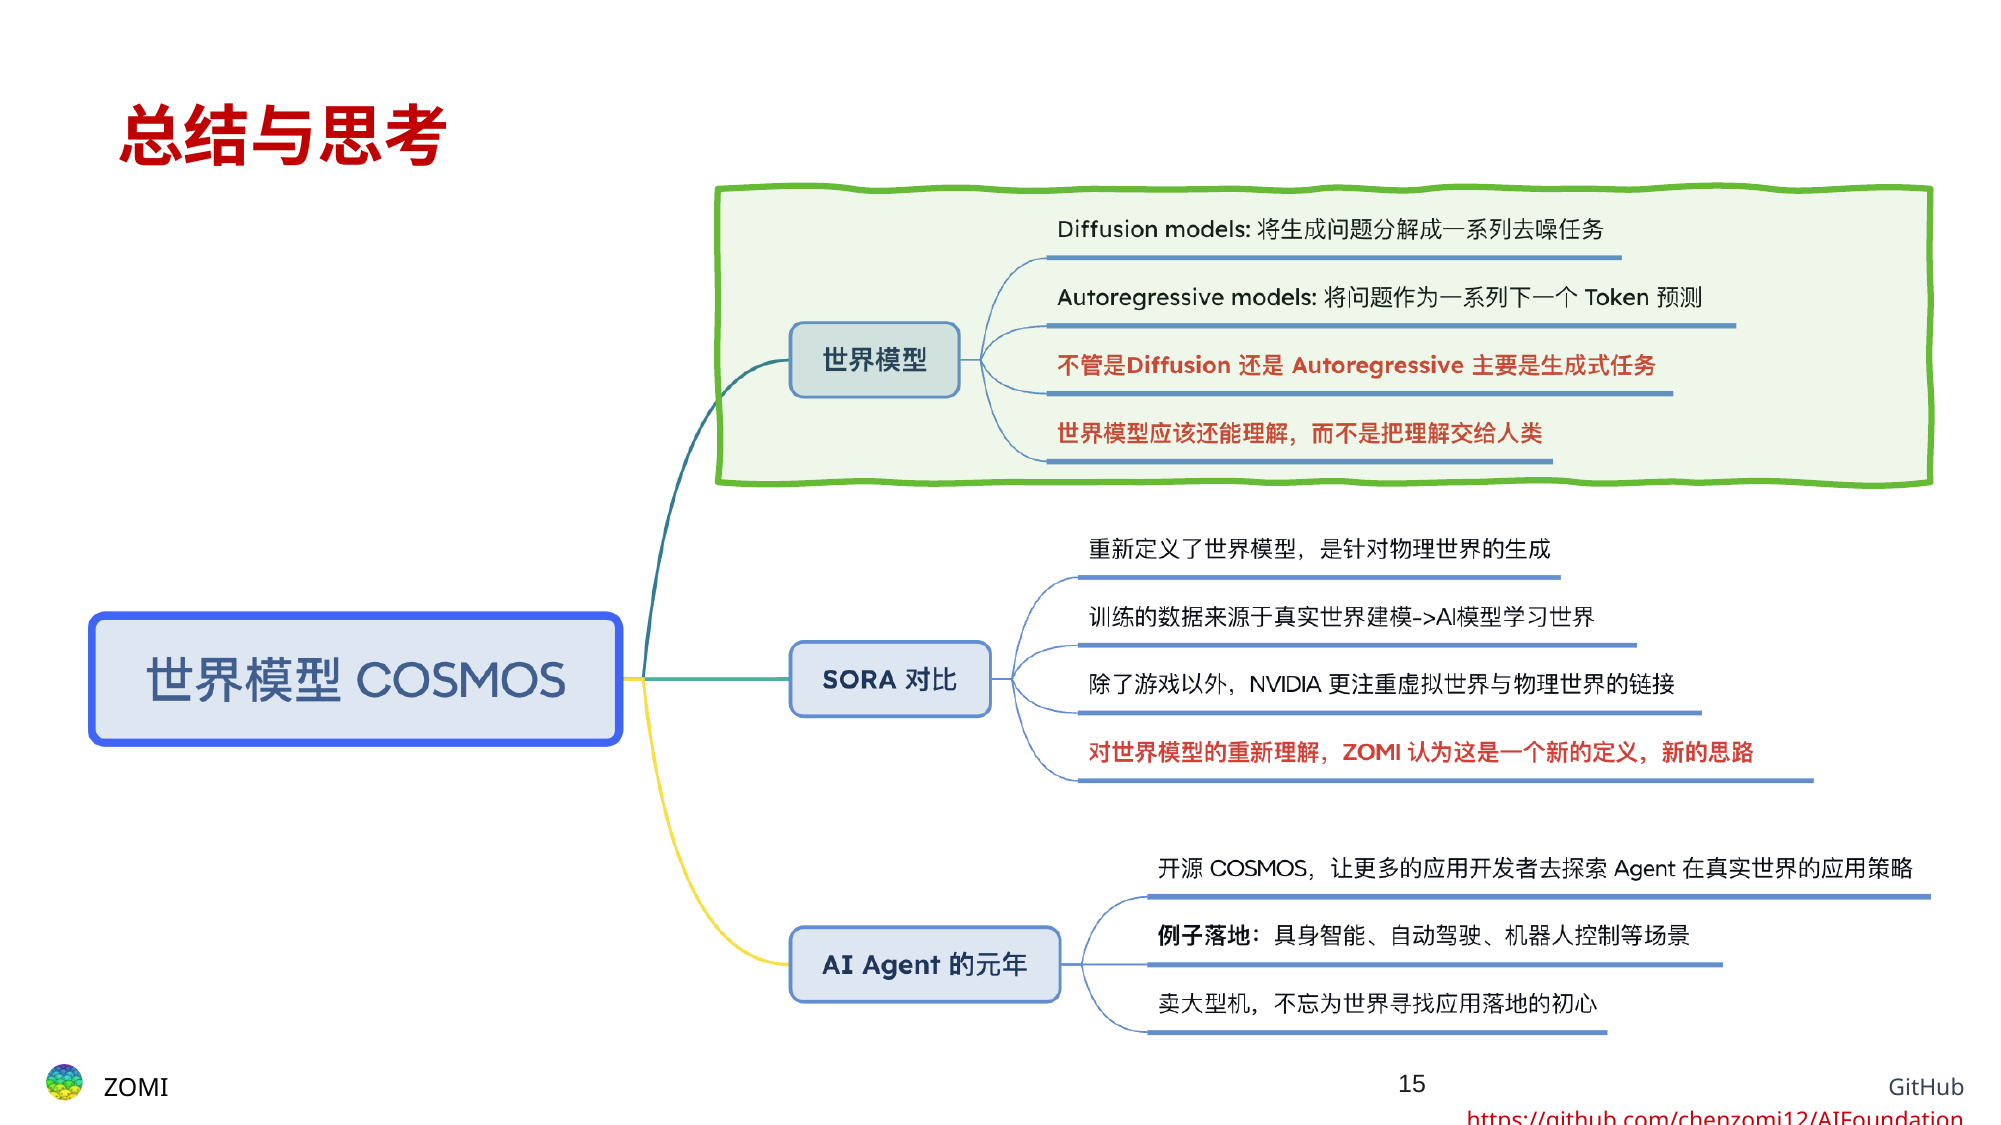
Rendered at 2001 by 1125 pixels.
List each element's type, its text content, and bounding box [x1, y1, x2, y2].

text_box [715, 183, 1933, 204]
picture [70, 204, 1931, 1043]
title 总结与思考 [102, 85, 1901, 183]
picture [47, 1065, 82, 1100]
